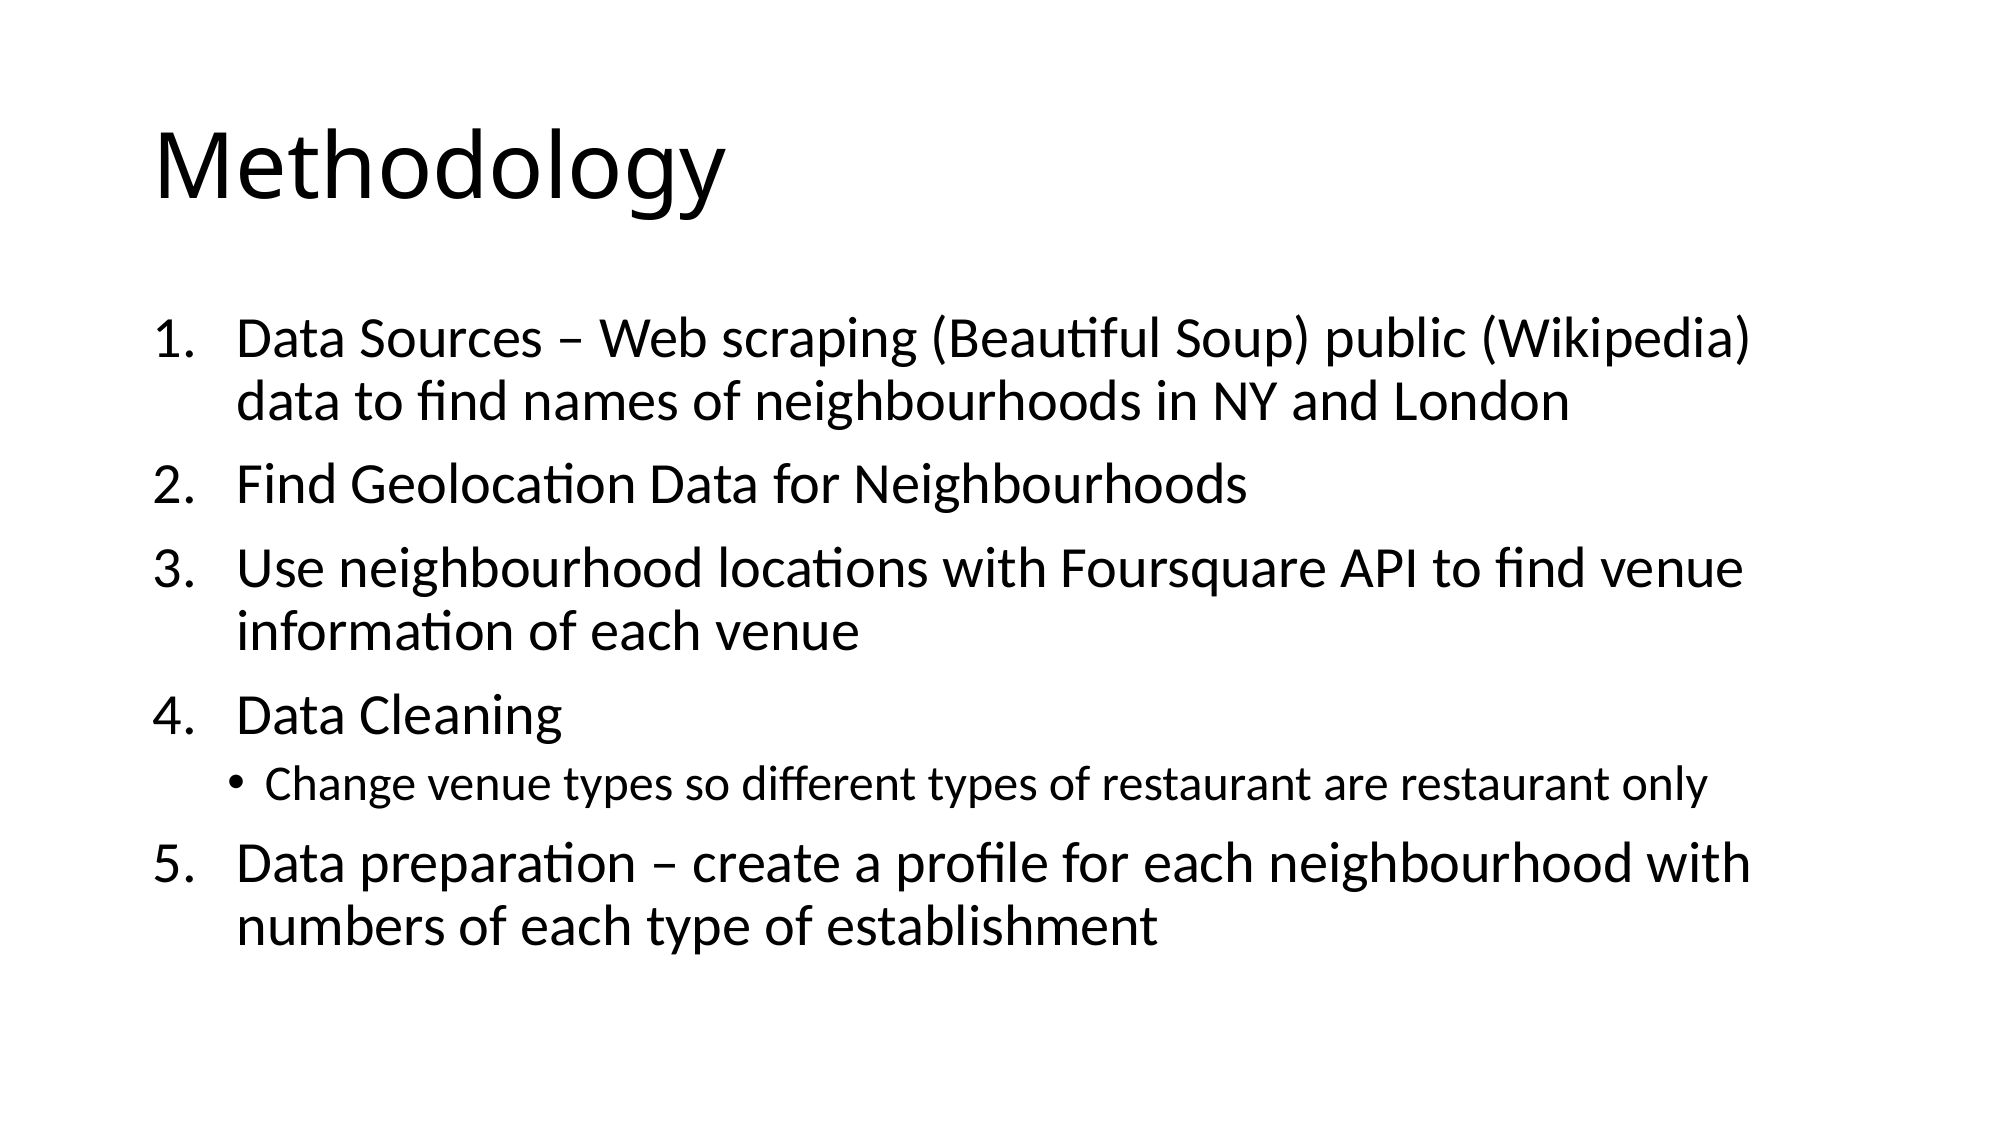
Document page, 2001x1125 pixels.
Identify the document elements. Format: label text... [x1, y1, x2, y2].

list Data Sources – Web scraping (Beautiful Soup) public (Wikipedia) data to find names of neighbourhoods in NY and London Find Geolocation Data for Neighbourhoods Use neighbourhood locations with Foursquare API to find venue information of each venue Data Cleaning Change venue types so different types of restaurant are restaurant only Data preparation – create a profile for each neighbourhood with numbers of each type of establishment [137, 299, 1863, 1014]
title Methodology [137, 59, 1863, 278]
